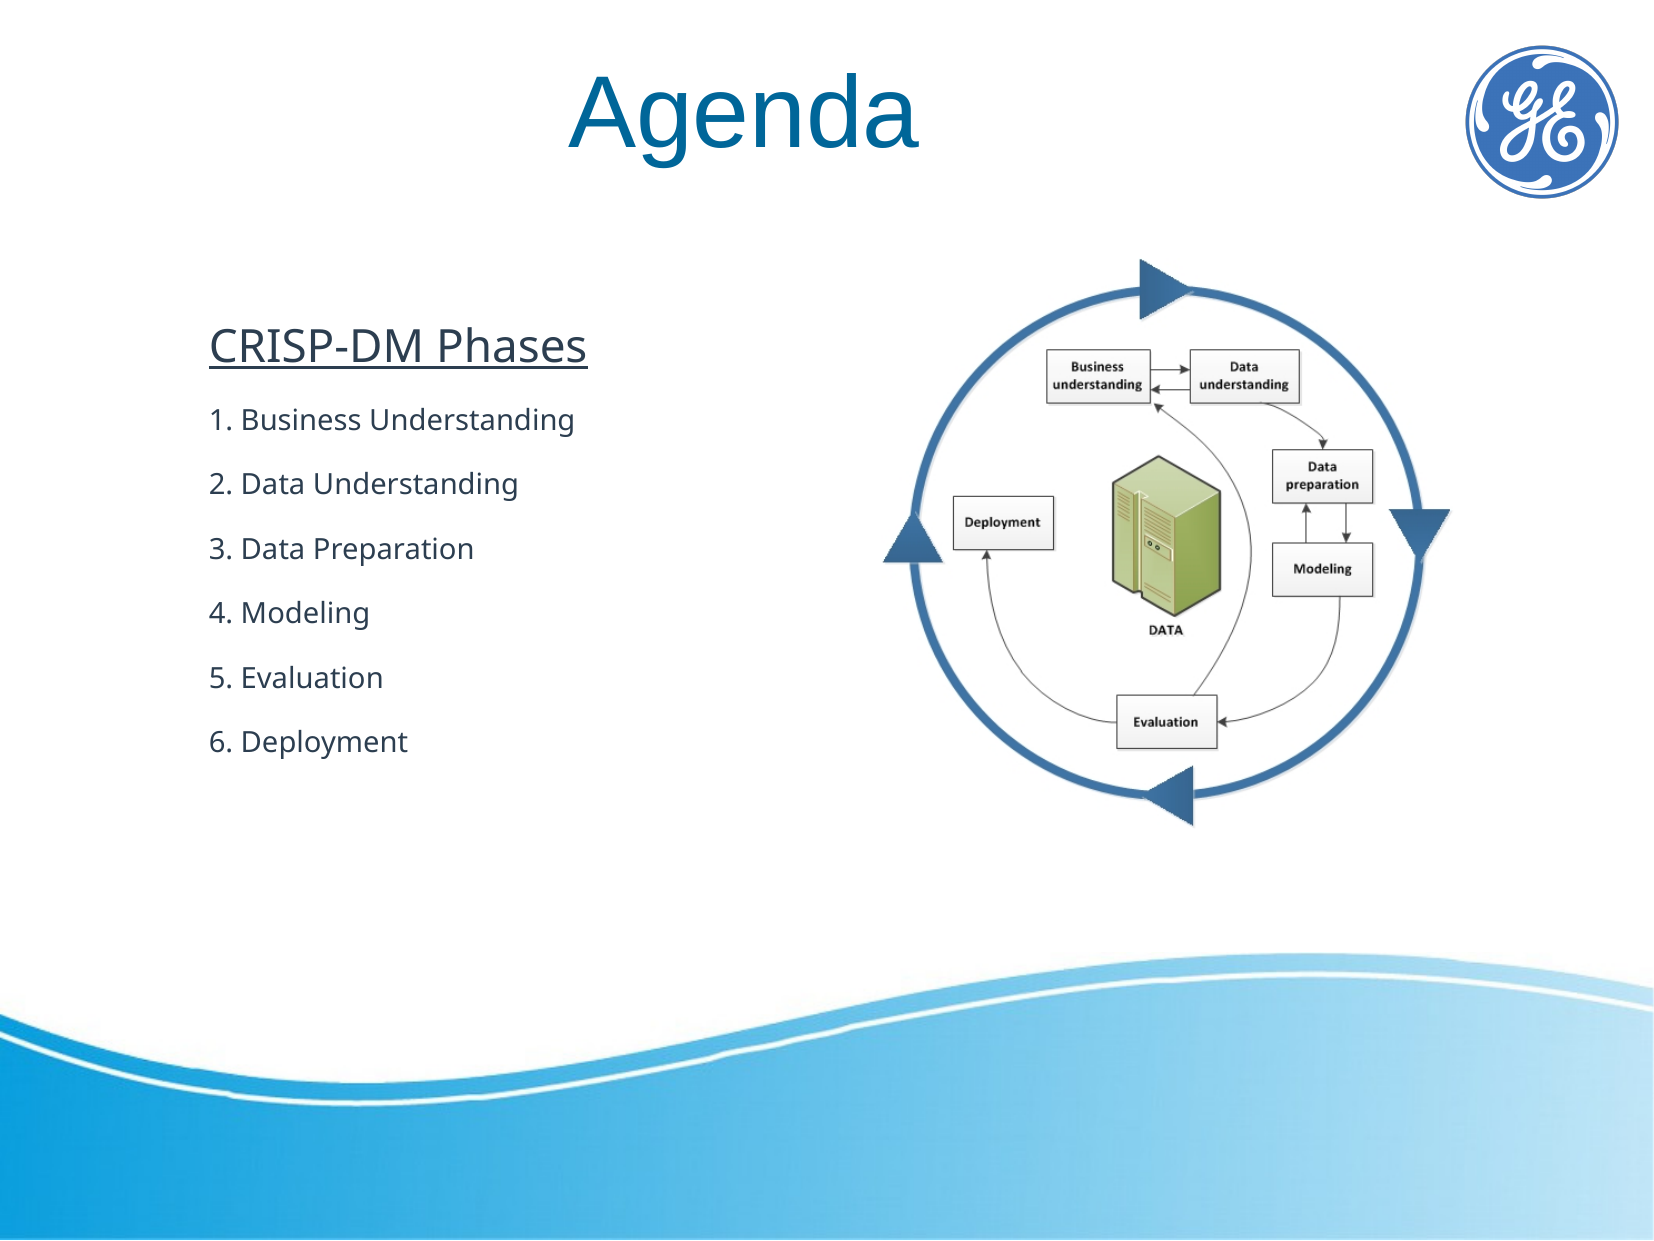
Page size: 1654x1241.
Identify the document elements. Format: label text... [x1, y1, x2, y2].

text_box CRISP-DM Phases 1. Business Understanding 2. Data Understanding 3. Data Preparation 4. Modeling 5. Evaluation 6. Deployment [208, 316, 645, 790]
picture [0, 952, 1654, 1240]
text_box Agenda [0, 2, 1488, 210]
picture [873, 256, 1460, 830]
picture [1464, 44, 1621, 201]
